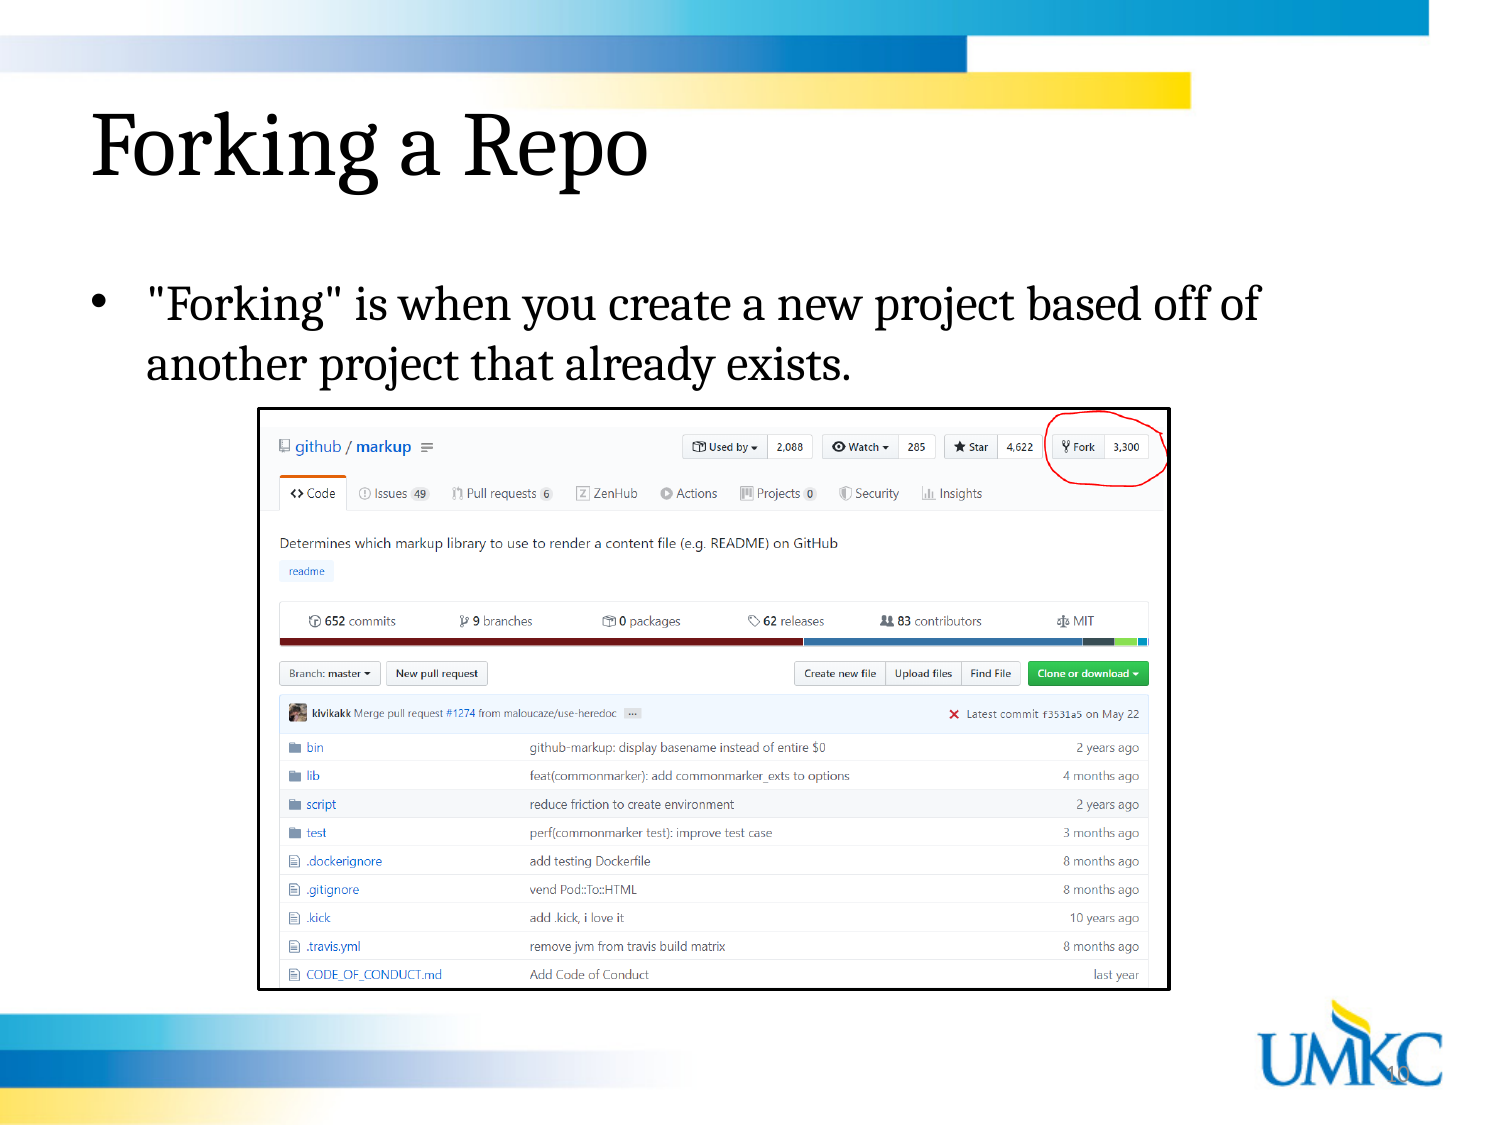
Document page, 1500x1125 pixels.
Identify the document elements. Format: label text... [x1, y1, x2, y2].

picture [0, 0, 1500, 1125]
slide_number 10 [1074, 1042, 1425, 1103]
title Forking a Repo [75, 45, 1425, 233]
list "Forking" is when you create a new project based off of another project that already exists. [75, 262, 1425, 1005]
